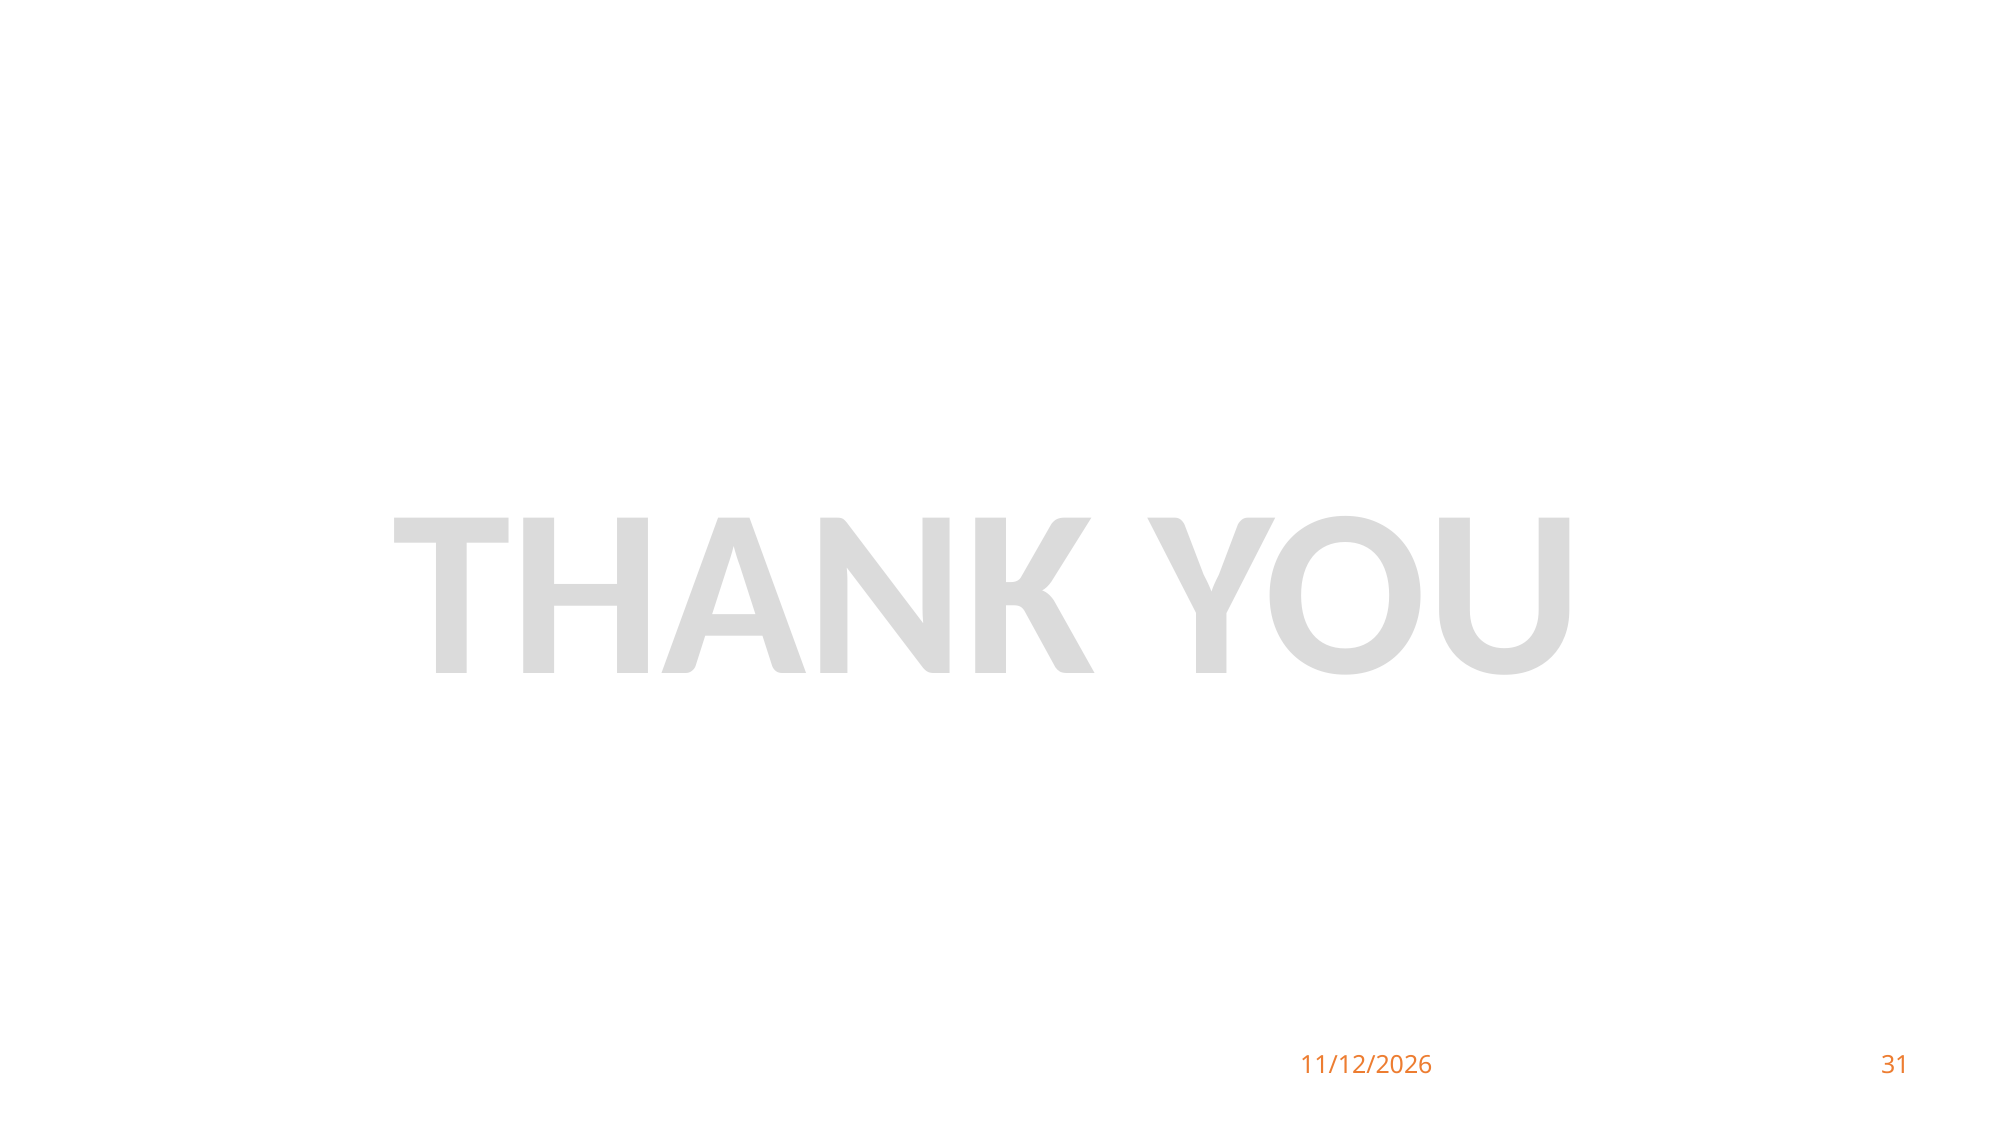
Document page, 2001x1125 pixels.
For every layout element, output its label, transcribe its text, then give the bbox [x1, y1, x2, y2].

text_box THANK YOU [377, 426, 1599, 729]
slide_number 31 [1751, 1035, 1925, 1096]
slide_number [1285, 1035, 1751, 1096]
